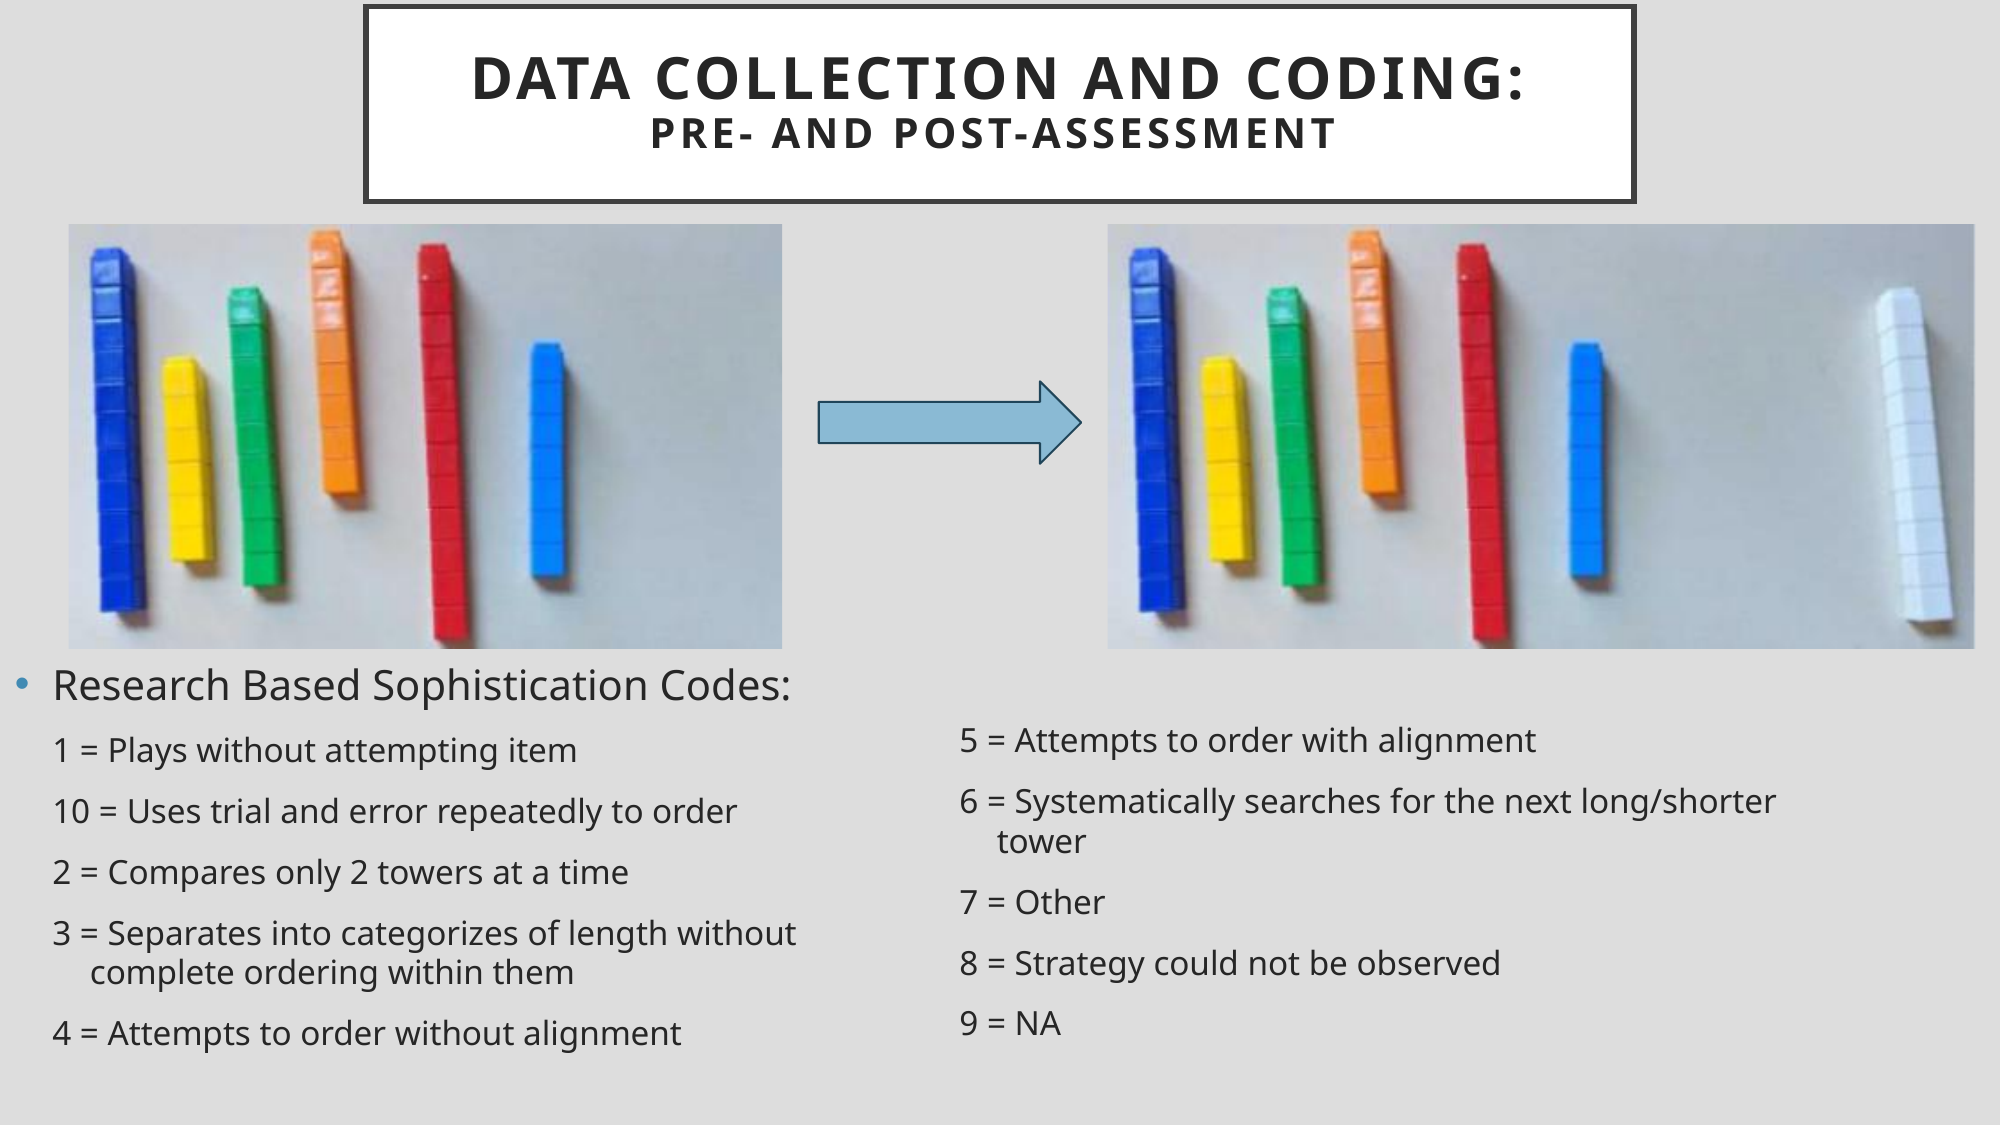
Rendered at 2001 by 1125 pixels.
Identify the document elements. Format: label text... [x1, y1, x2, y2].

title Data Collection and Coding: Pre- and Post-Assessment [363, 4, 1637, 204]
text_box Research Based Sophistication Codes: 1 = Plays without attempting item 10 = Uses trial and error repeatedly to order 2 = Compares only 2 towers at a time 3 = Separates into categorizes of length without complete ordering within them 4 = Attempts to order without alignment 5 = Attempts to order with alignment 6 = Systematically searches for the next long/shorter tower 7 = Other 8 = Strategy could not be observed 9 = NA [0, 651, 1844, 1125]
picture [1107, 224, 1976, 649]
picture [68, 224, 783, 649]
text_box [817, 380, 1082, 465]
